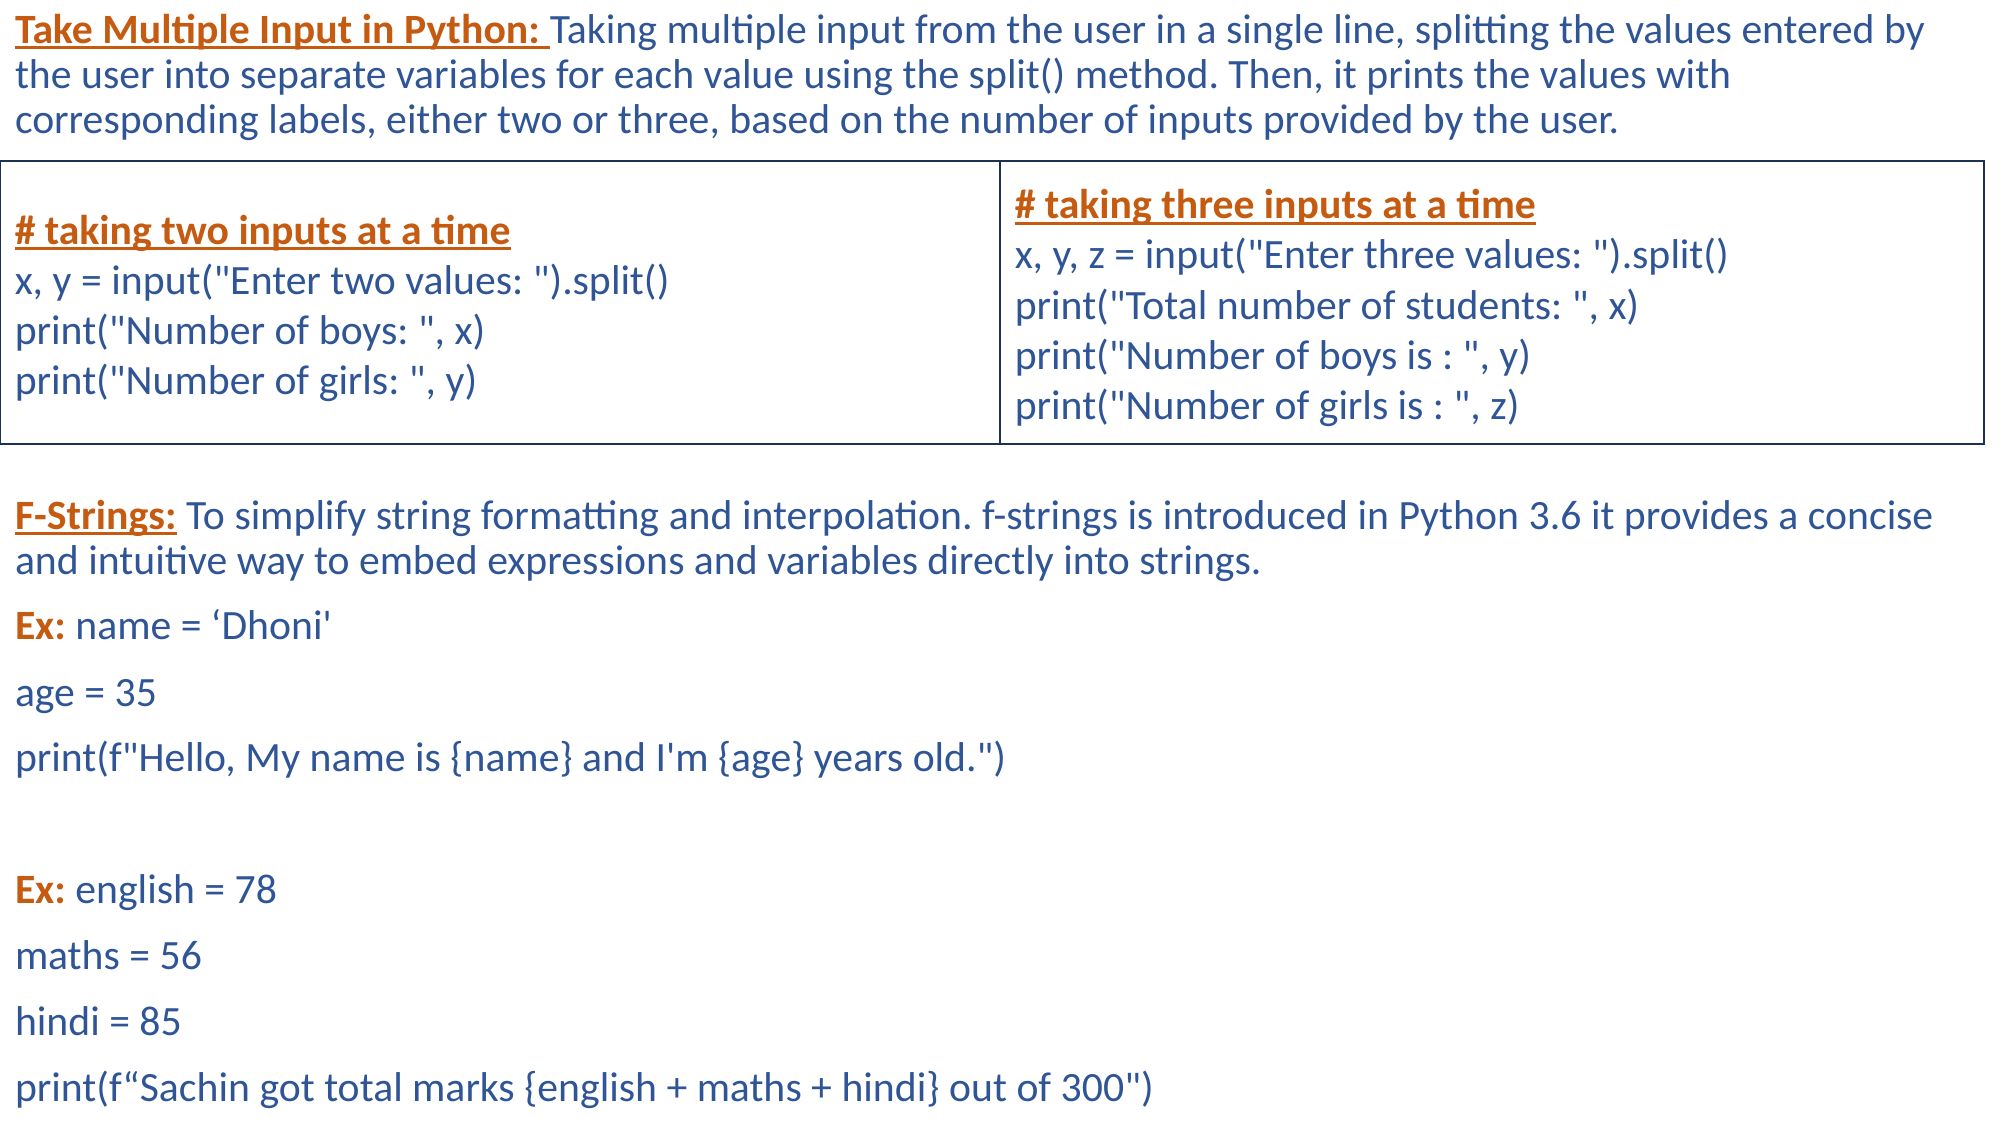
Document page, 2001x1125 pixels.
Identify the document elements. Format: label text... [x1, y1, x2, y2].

text_box # taking three inputs at a time x, y, z = input("Enter three values: ").split() print("Total number of students: ", x) print("Number of boys is : ", y) print("Number of girls is : ", z) [1001, 160, 1985, 445]
text_box # taking two inputs at a time x, y = input("Enter two values: ").split() print("Number of boys: ", x) print("Number of girls: ", y) [0, 160, 1001, 445]
list Take Multiple Input in Python: Taking multiple input from the user in a single line, splitting the values entered by the user into separate variables for each value using the split() method. Then, it prints the values with corresponding labels, either two or three, based on the number of inputs provided by the user. F-Strings: To simplify string formatting and interpolation. f-strings is introduced in Python 3.6 it provides a concise and intuitive way to embed expressions and variables directly into strings. Ex: name = ‘Dhoni' age = 35 print(f"Hello, My name is {name} and I'm {age} years old.") Ex: english = 78 maths = 56 hindi = 85 print(f“Sachin got total marks {english + maths + hindi} out of 300") [0, 0, 2000, 1125]
